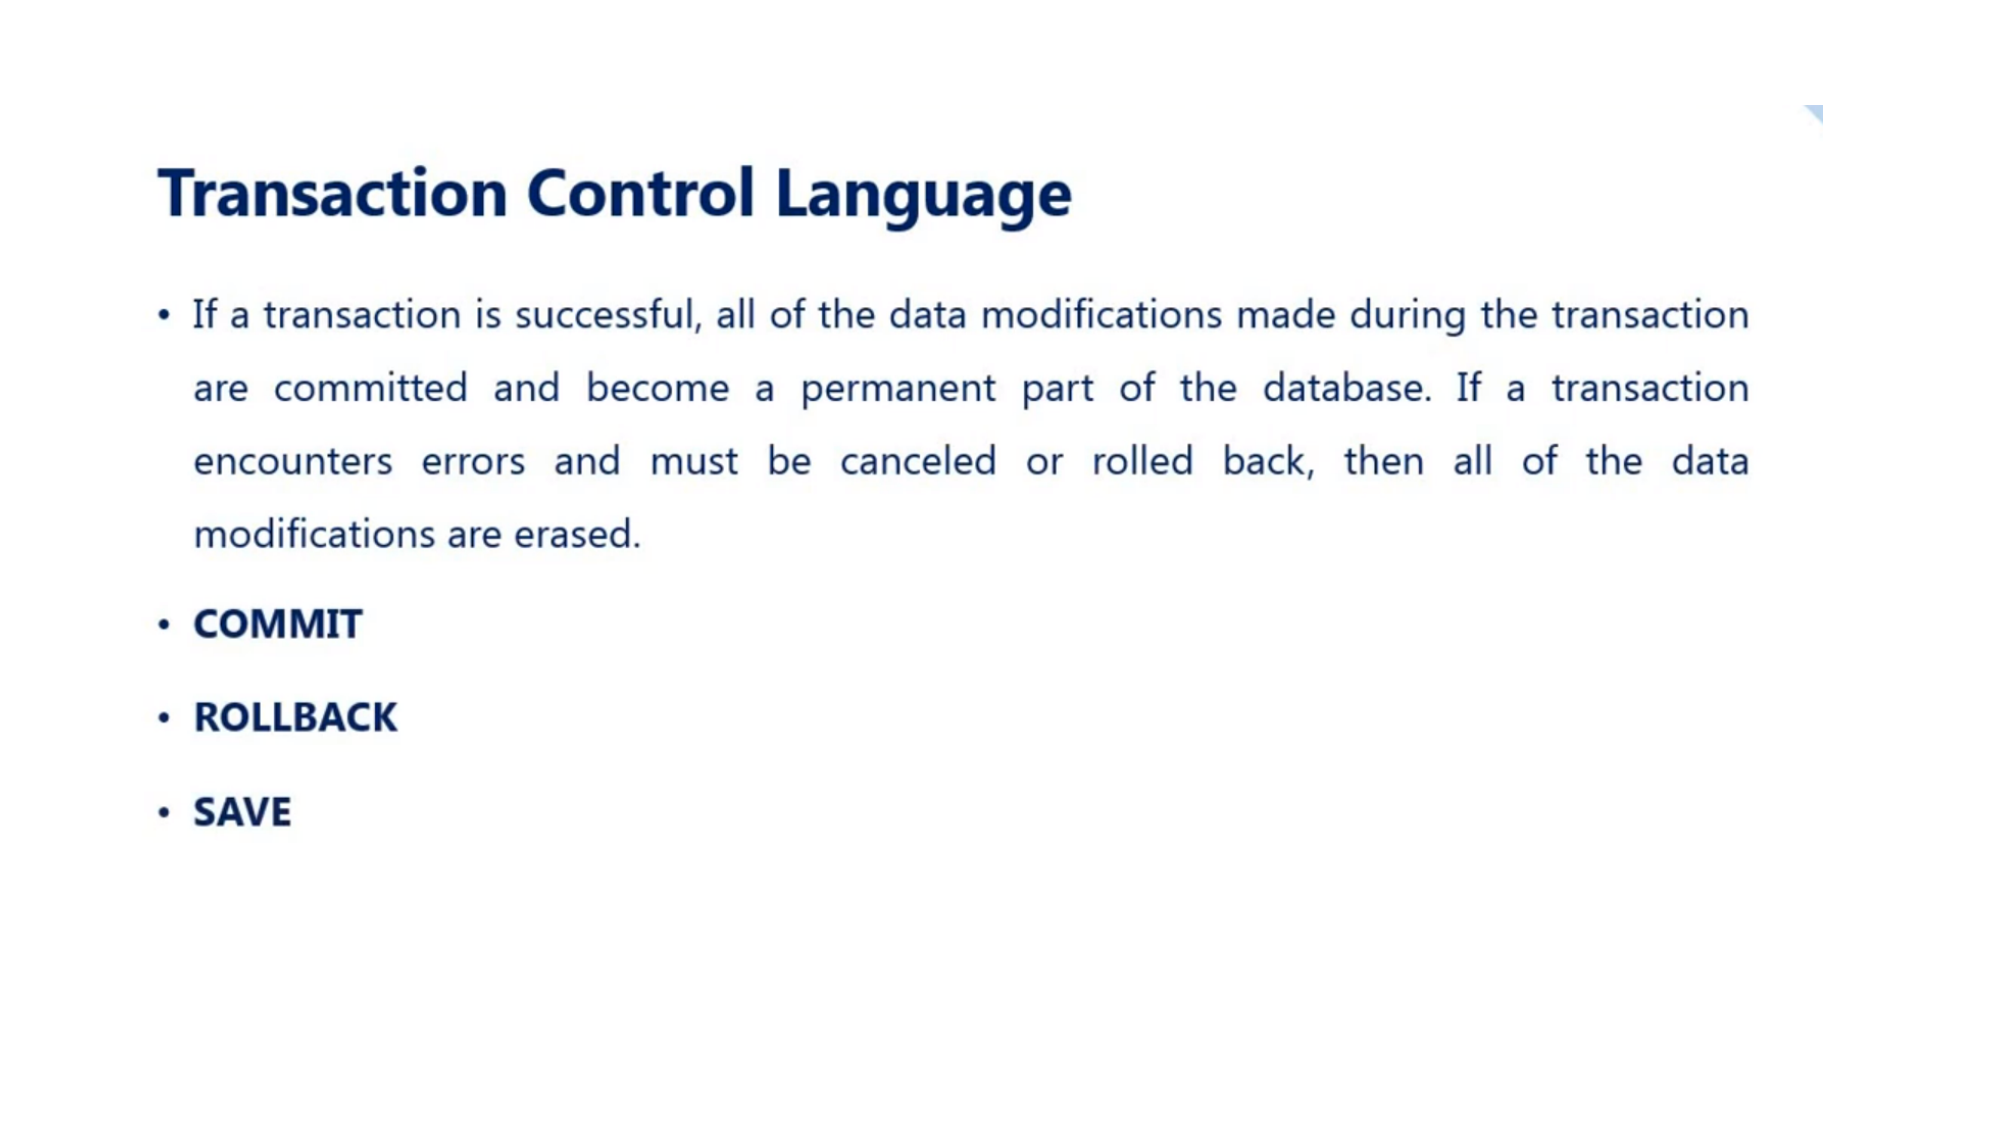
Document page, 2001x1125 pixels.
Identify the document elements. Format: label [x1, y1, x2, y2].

picture [76, 105, 1823, 945]
